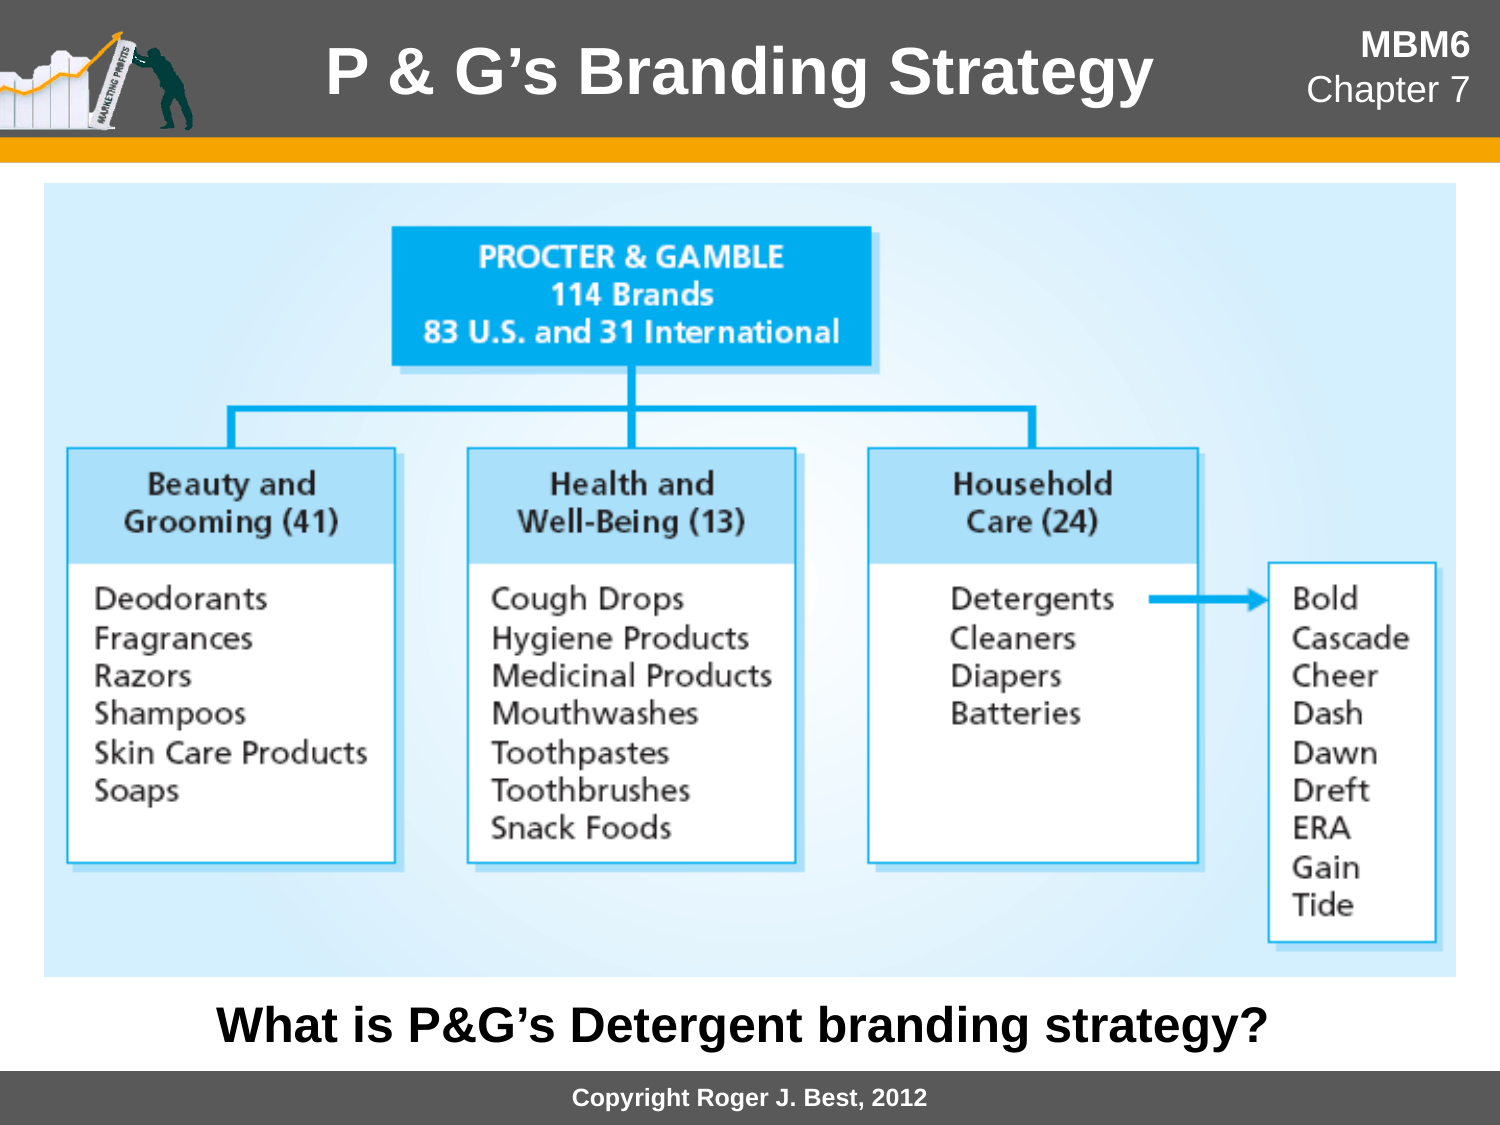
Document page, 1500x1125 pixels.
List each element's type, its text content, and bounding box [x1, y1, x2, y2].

picture [44, 182, 1456, 978]
text_box [0, 135, 1500, 164]
text_box What is P&G’s Detergent branding strategy? [99, 986, 1400, 1061]
text_box P & G’s Branding Strategy [211, 20, 1259, 116]
text_box [0, 1069, 1500, 1125]
text_box MBM6 Chapter 7 [1259, 12, 1486, 118]
picture [0, 21, 214, 136]
text_box [0, 0, 1500, 135]
text_box Copyright Roger J. Best, 2012 [543, 1074, 957, 1120]
